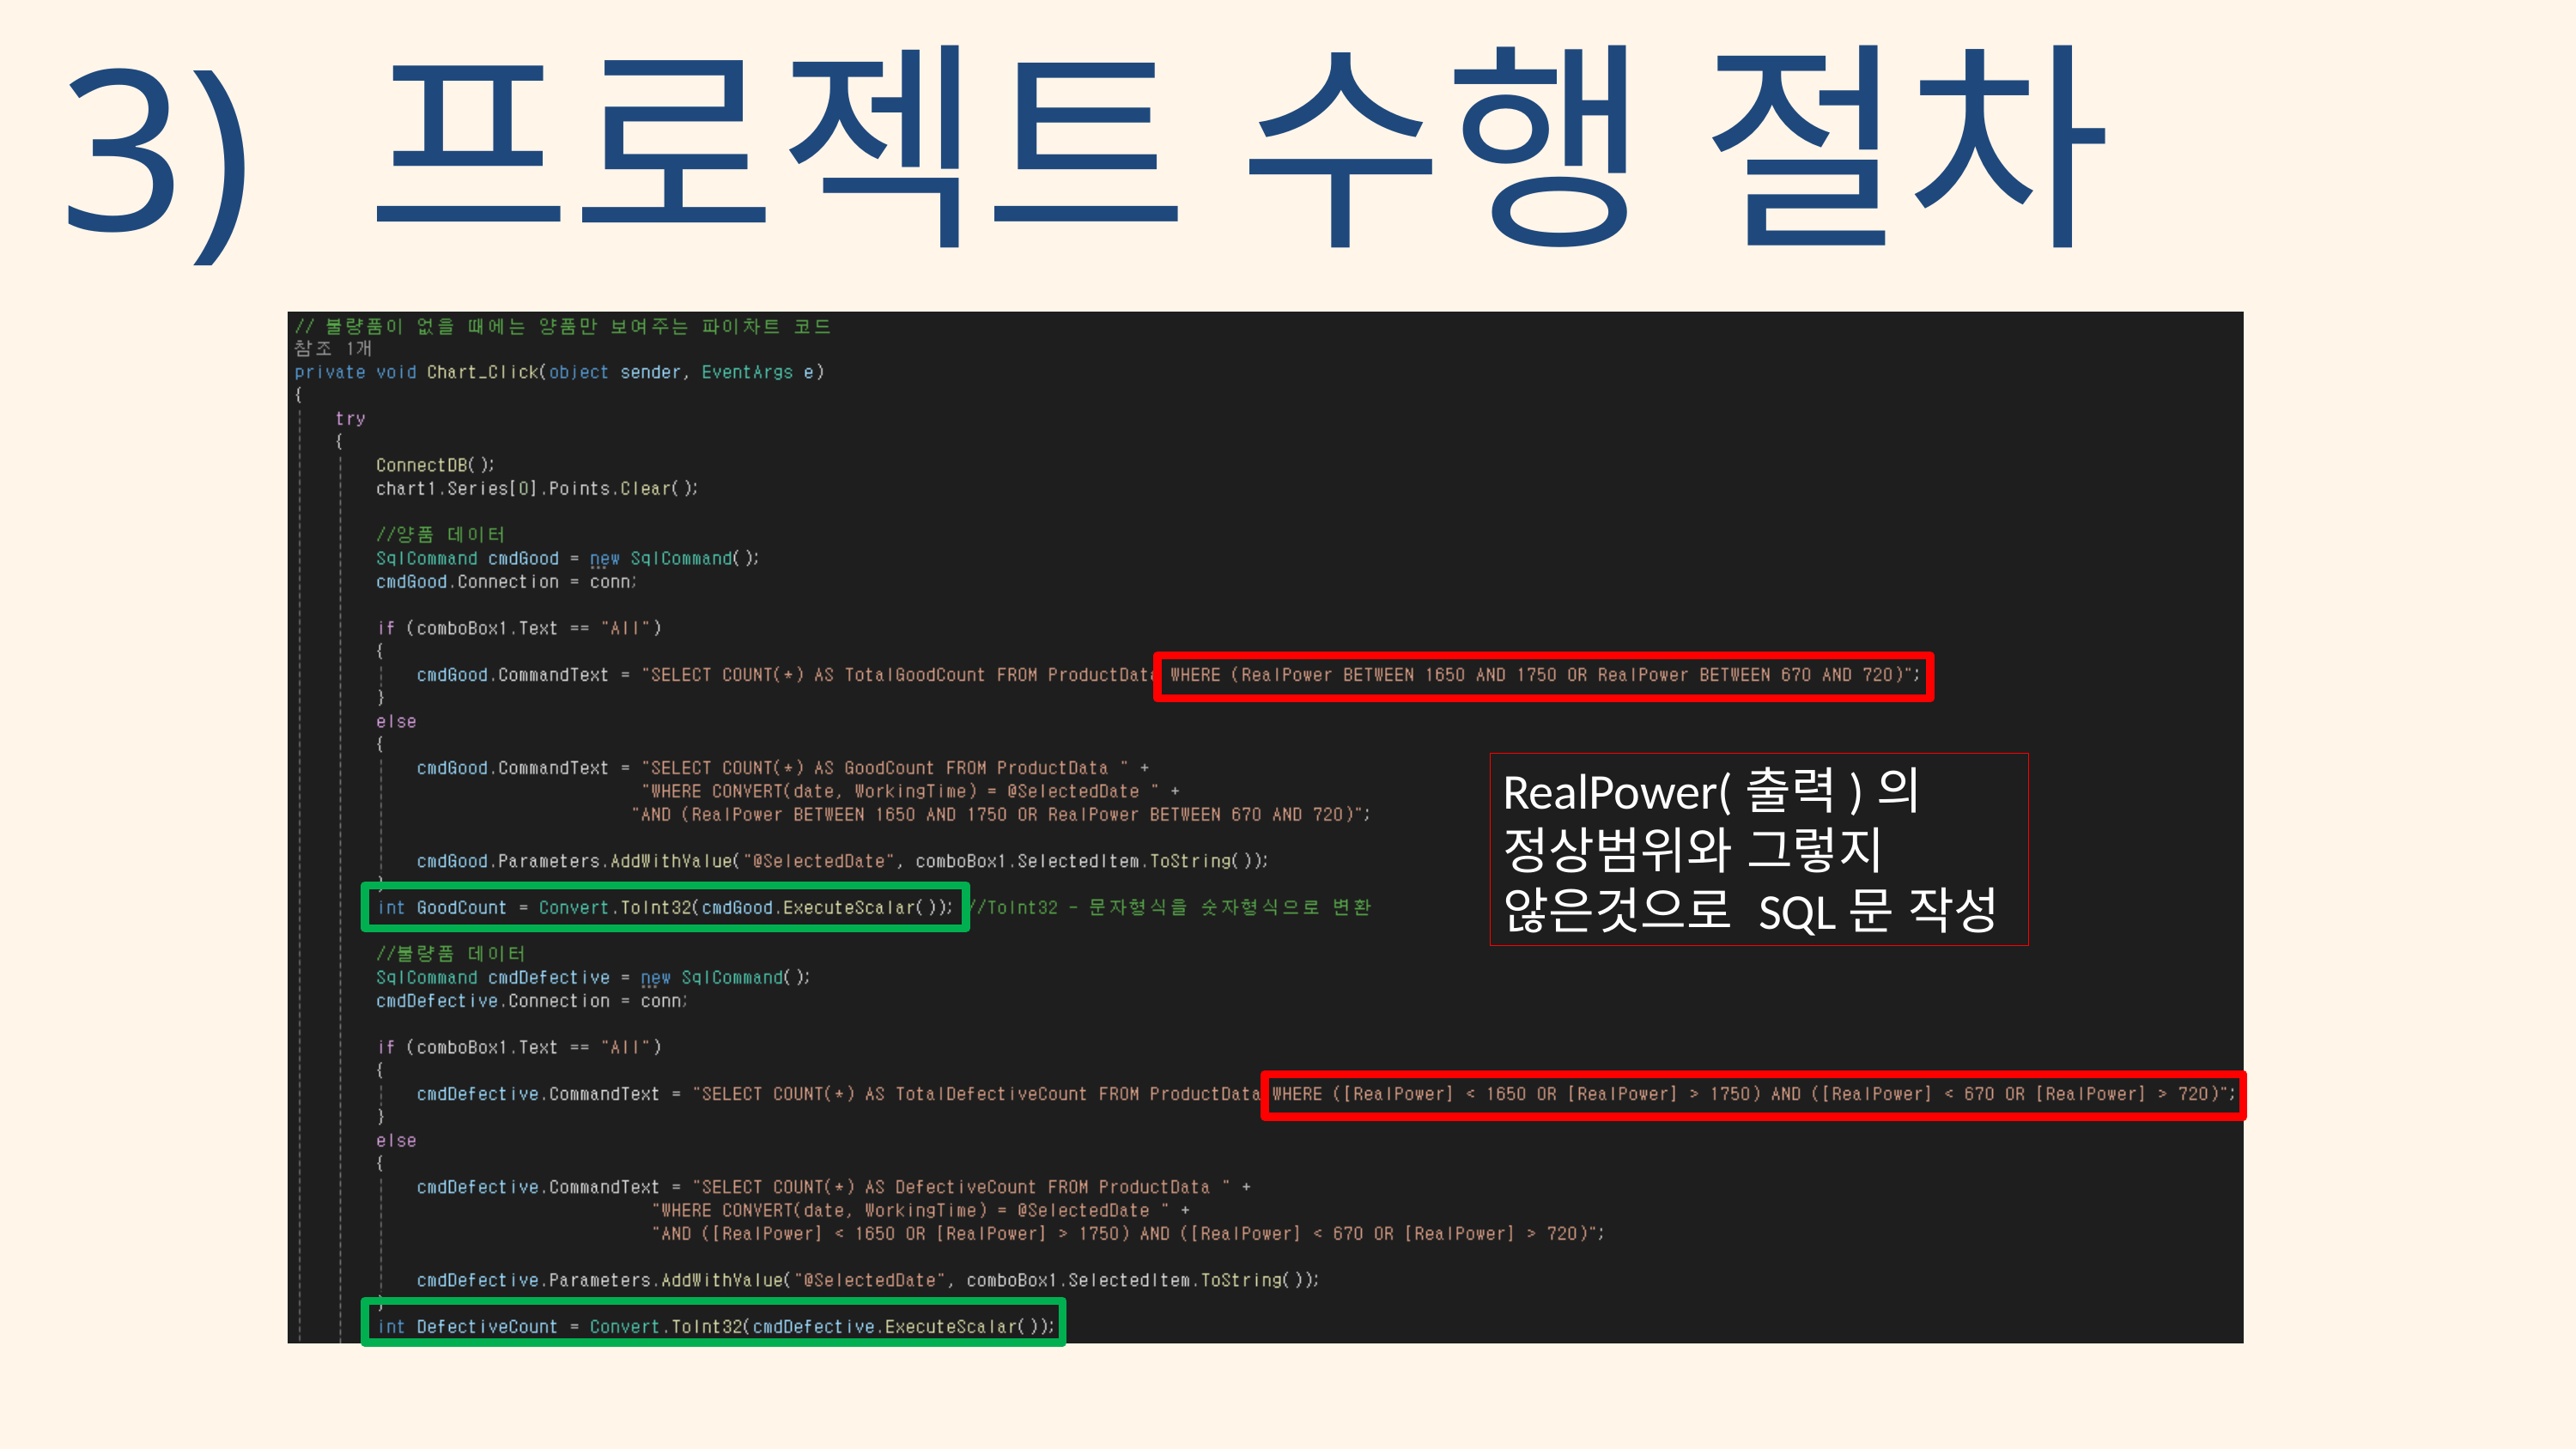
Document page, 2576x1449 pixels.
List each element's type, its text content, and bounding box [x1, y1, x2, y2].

picture [288, 312, 2244, 1343]
text_box 3) 프로젝트 수행 절차 [58, 6, 2244, 276]
